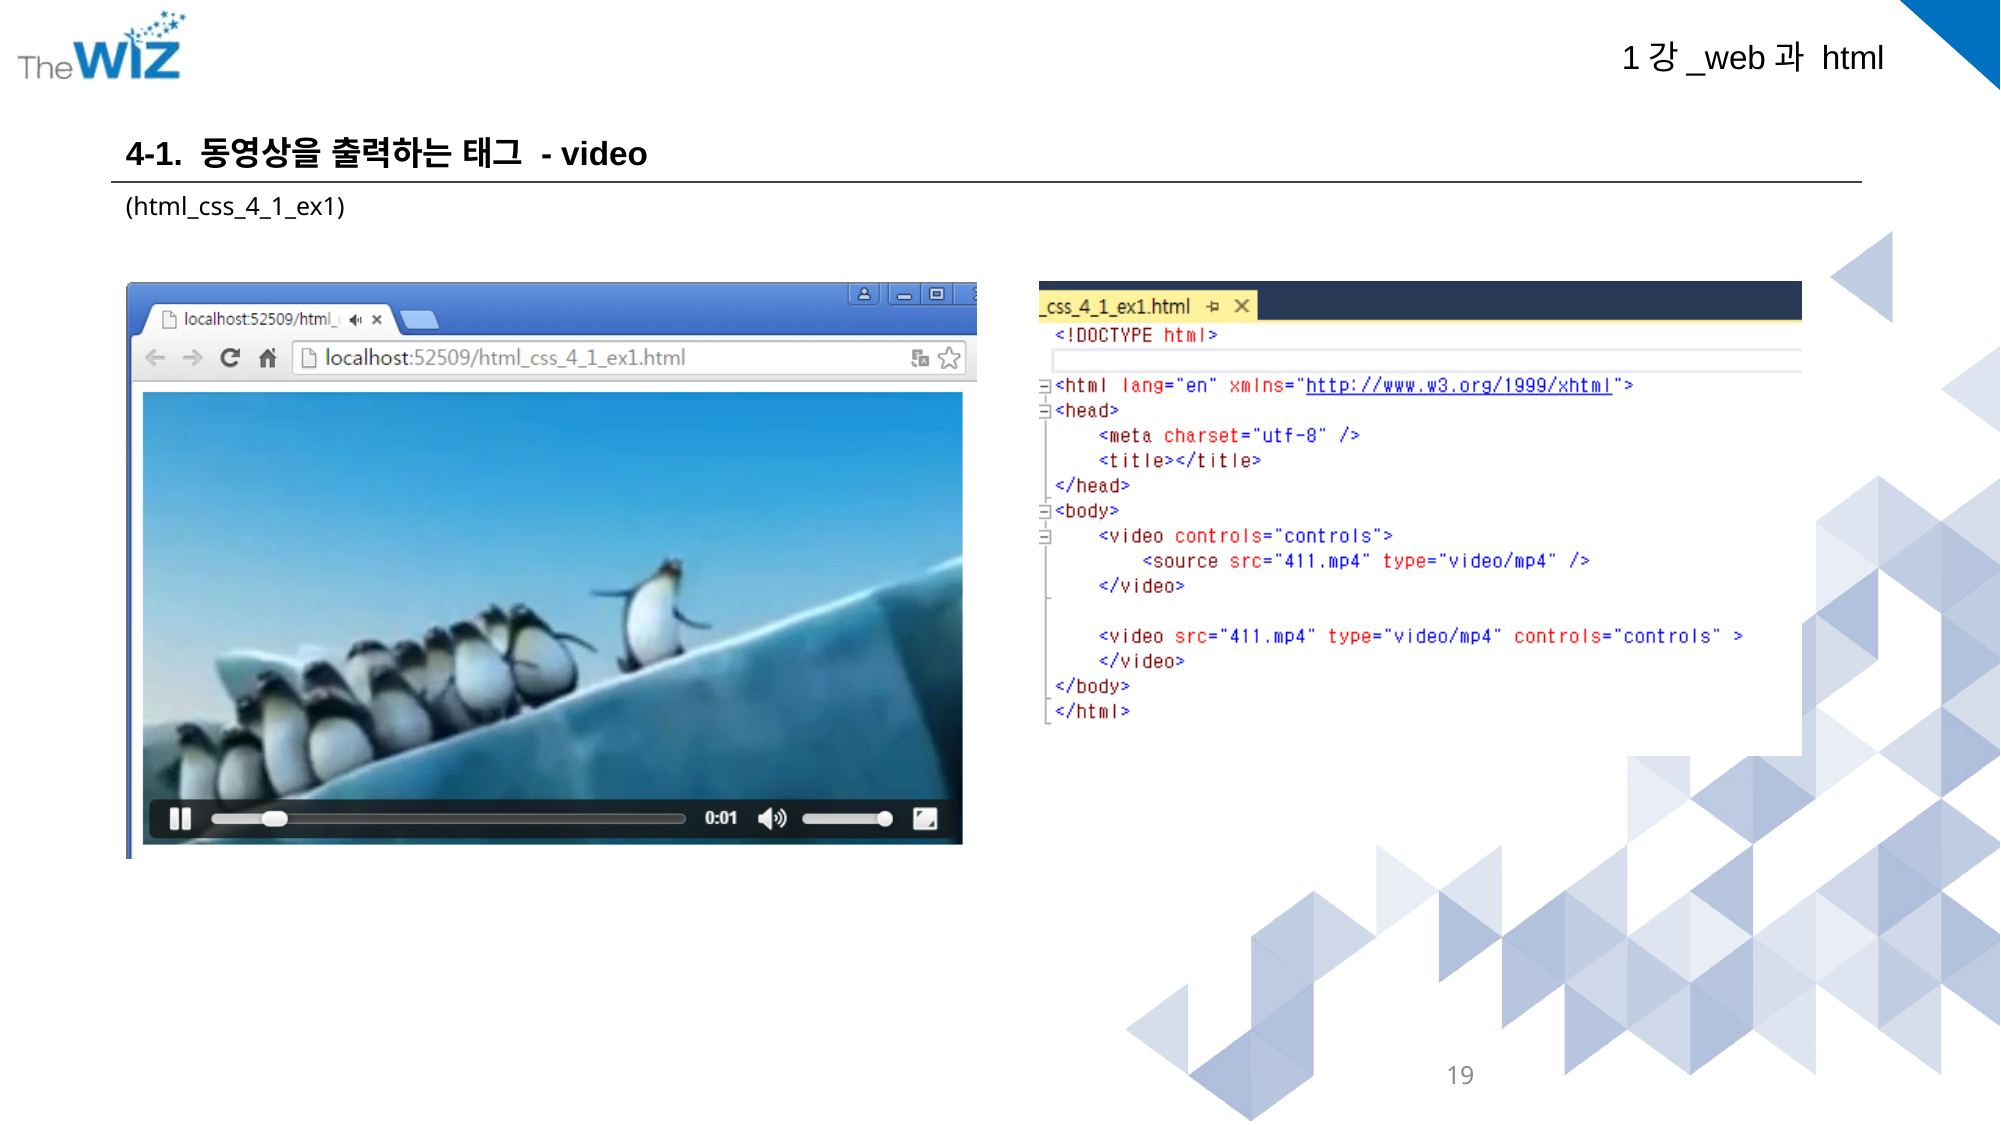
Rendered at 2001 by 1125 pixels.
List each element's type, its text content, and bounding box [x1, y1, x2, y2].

picture [125, 281, 977, 859]
text_box (html_css_4_1_ex1) [111, 183, 1863, 228]
picture [0, 0, 215, 90]
picture [1039, 281, 1802, 756]
slide_number 19 [1039, 1046, 1490, 1107]
text_box 4-1. 동영상을 출력하는 태그 - video [111, 124, 1863, 180]
